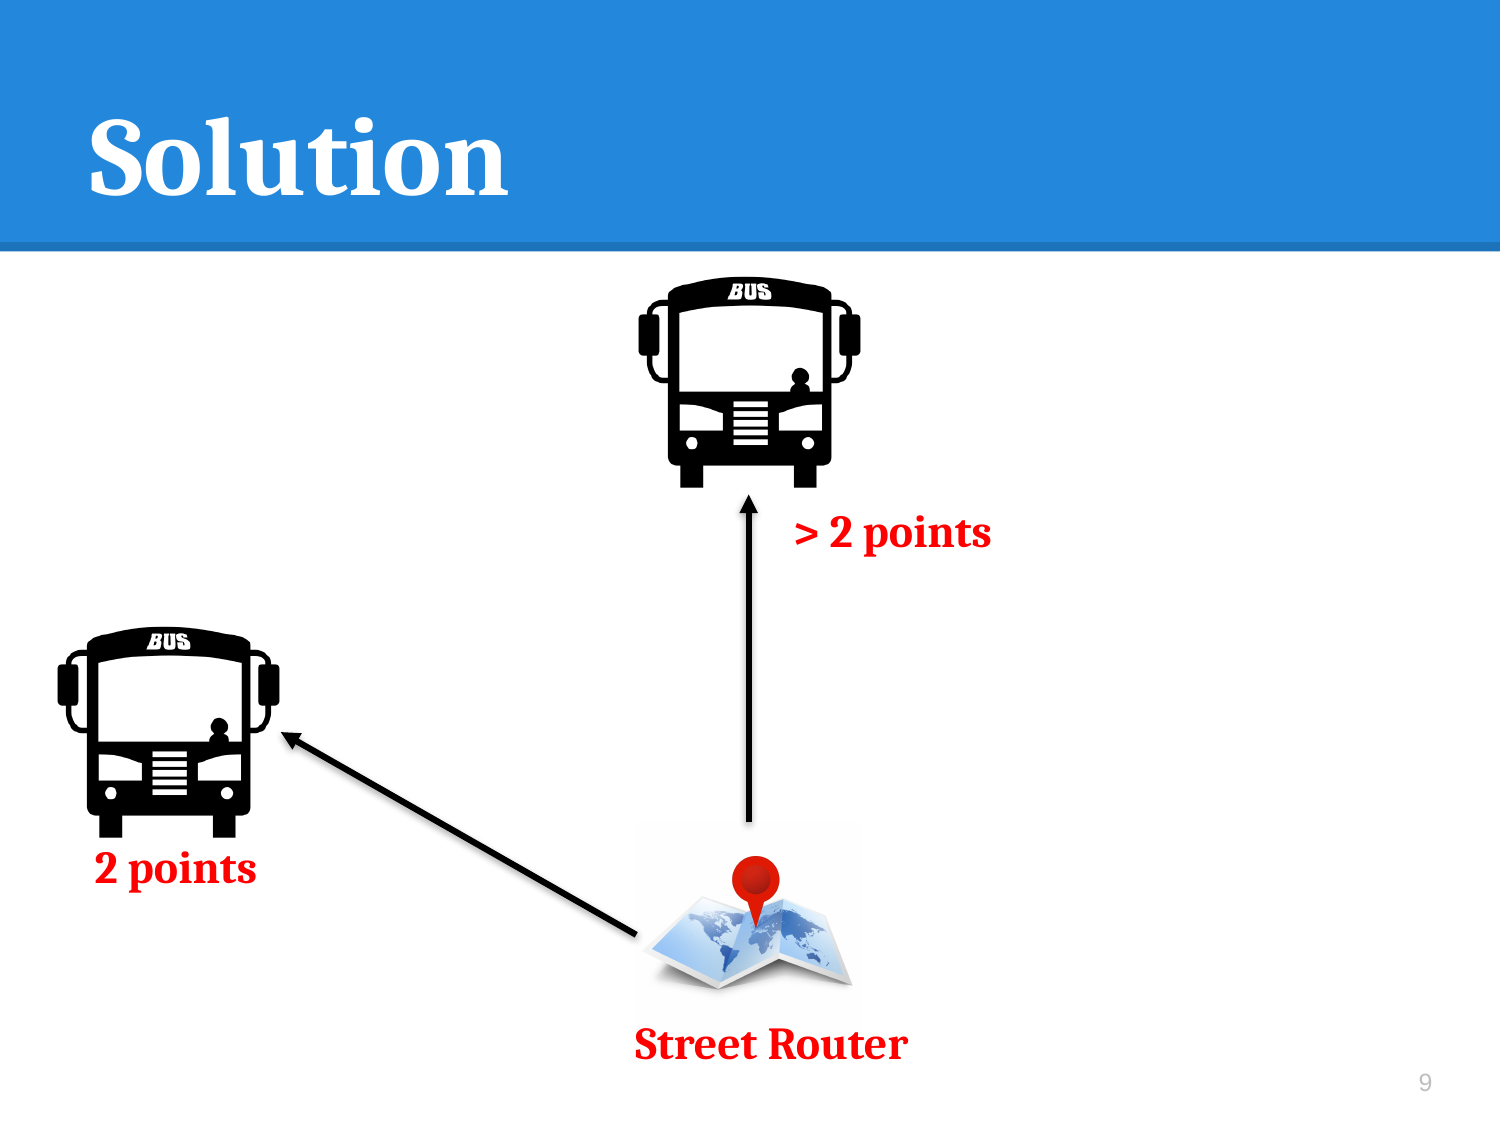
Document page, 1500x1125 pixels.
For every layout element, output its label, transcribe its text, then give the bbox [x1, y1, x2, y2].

picture [55, 619, 282, 845]
text_box 2 points [79, 852, 273, 900]
slide_number 9 [1403, 1038, 1494, 1125]
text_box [280, 731, 637, 935]
text_box Street Router [620, 1006, 924, 1076]
picture [635, 269, 862, 495]
text_box > 2 points [777, 494, 1007, 565]
picture [635, 822, 862, 1048]
title Solution [75, 45, 1425, 233]
